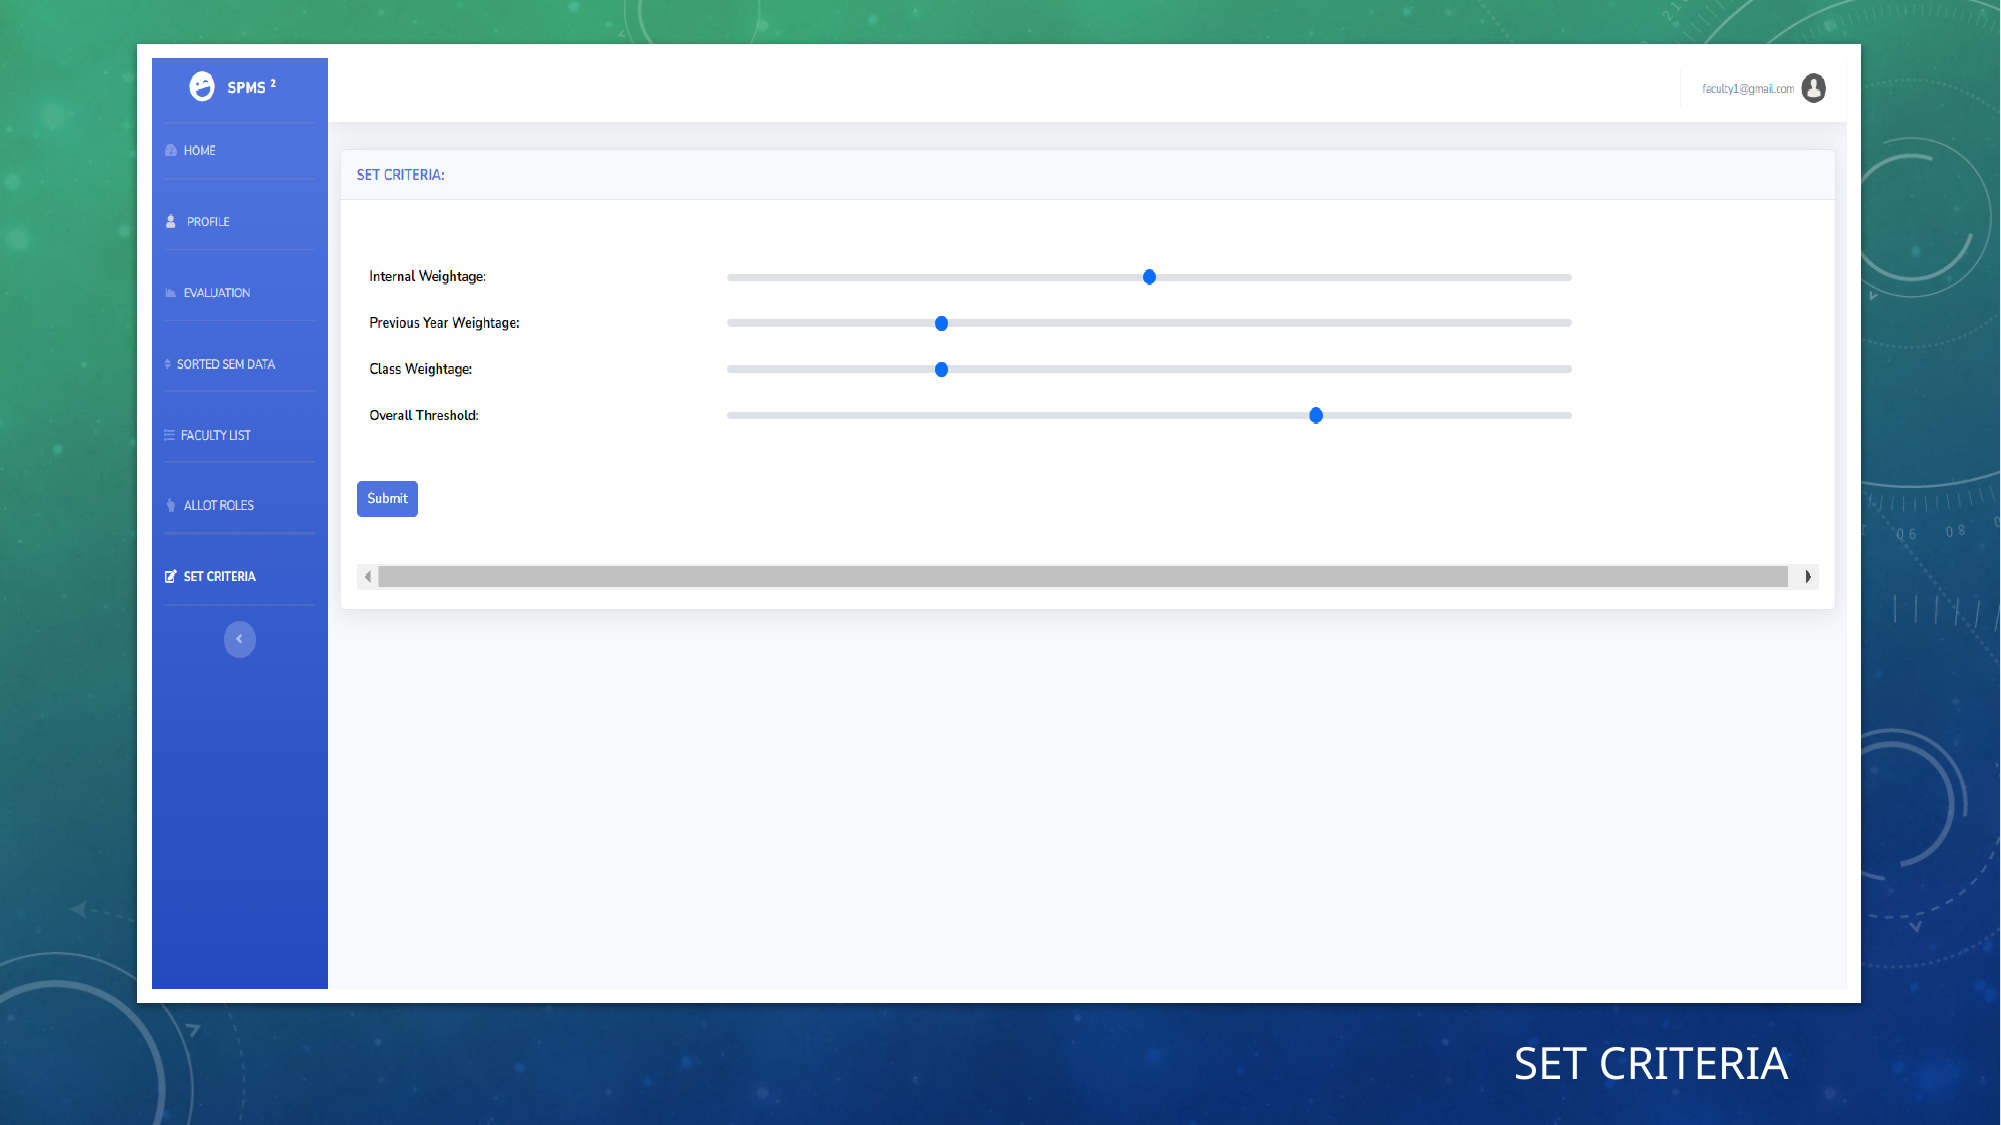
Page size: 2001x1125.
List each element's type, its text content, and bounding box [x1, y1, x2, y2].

title SET CRITERIA [1498, 1013, 1848, 1110]
picture [0, 0, 2001, 1125]
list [151, 57, 1847, 990]
